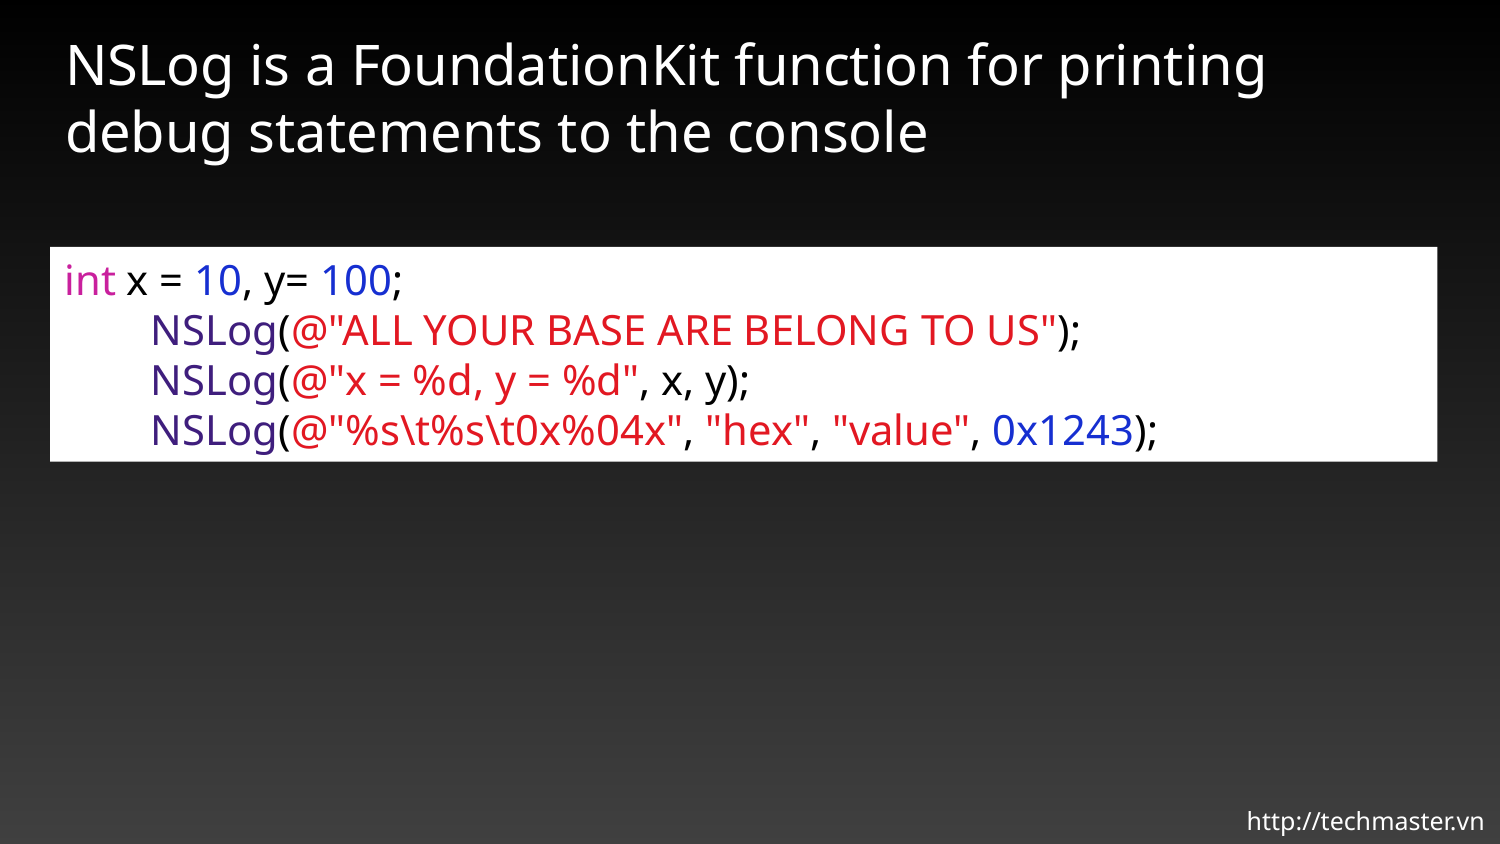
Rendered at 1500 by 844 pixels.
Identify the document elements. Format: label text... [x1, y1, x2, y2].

text_box int x = 10, y= 100; NSLog(@"ALL YOUR BASE ARE BELONG TO US"); NSLog(@"x = %d, y = %d", x, y); NSLog(@"%s\t%s\t0x%04x", "hex", "value", 0x1243); [50, 246, 1438, 462]
list NSLog is a FoundationKit function for printing debug statements to the console [50, 21, 1427, 172]
